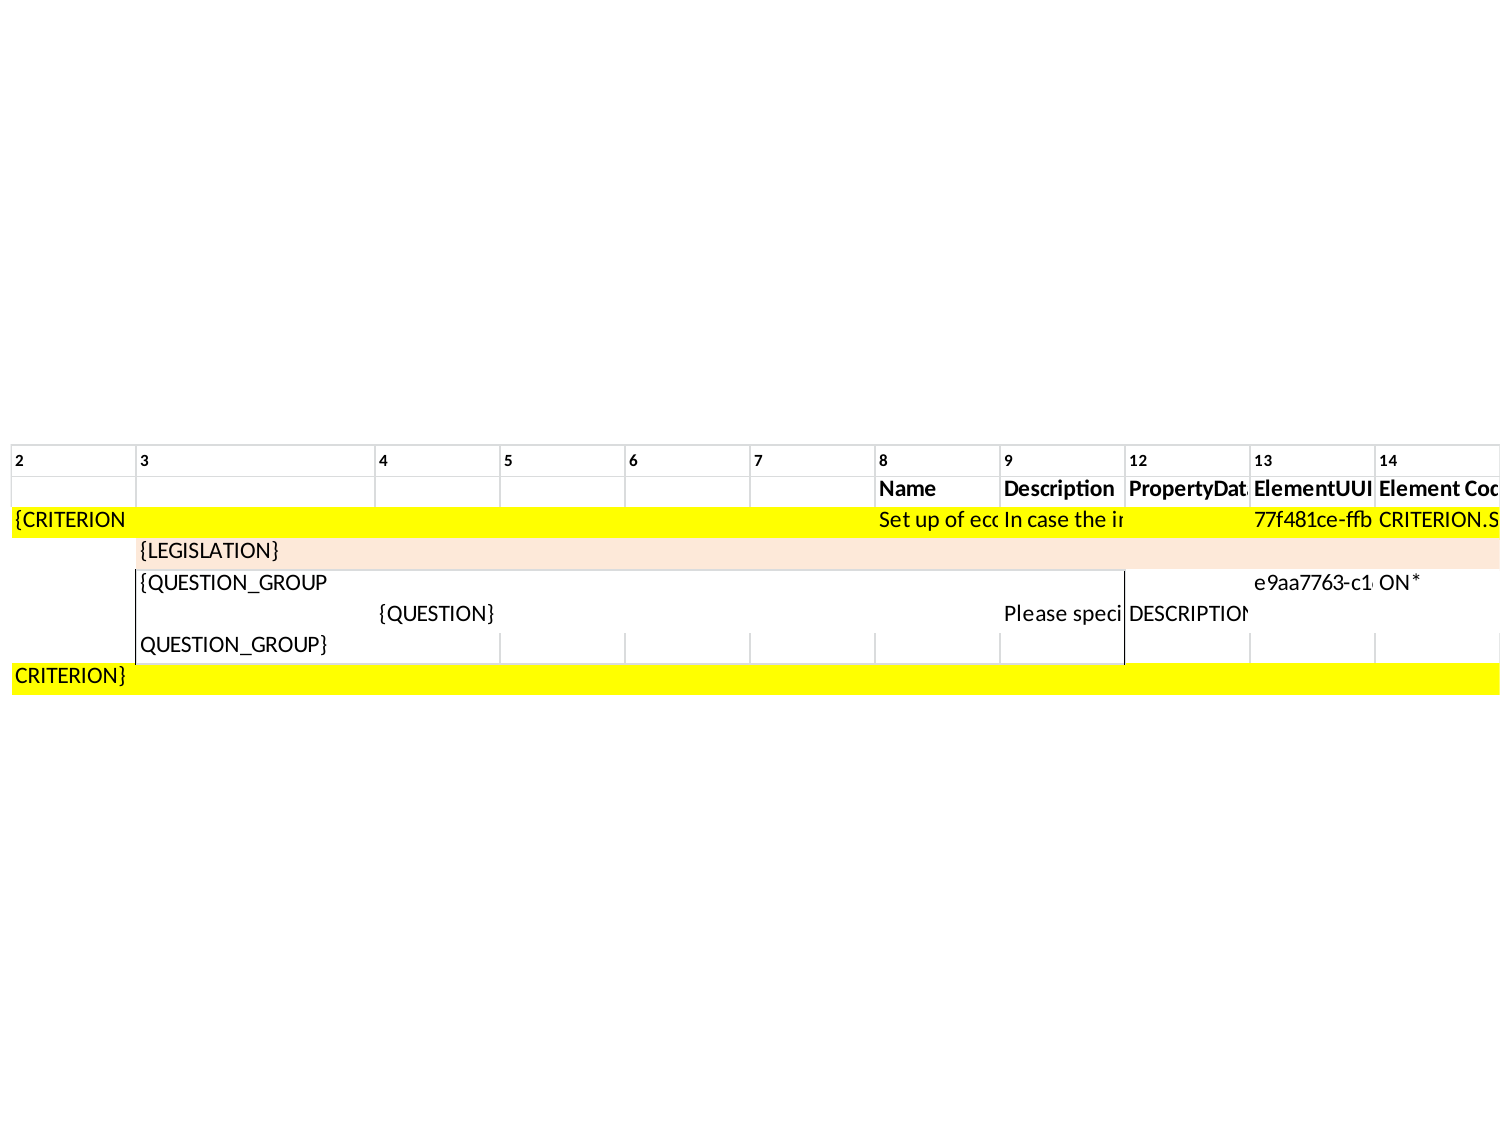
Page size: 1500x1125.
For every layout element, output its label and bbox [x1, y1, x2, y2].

text_box [10, 444, 1500, 697]
